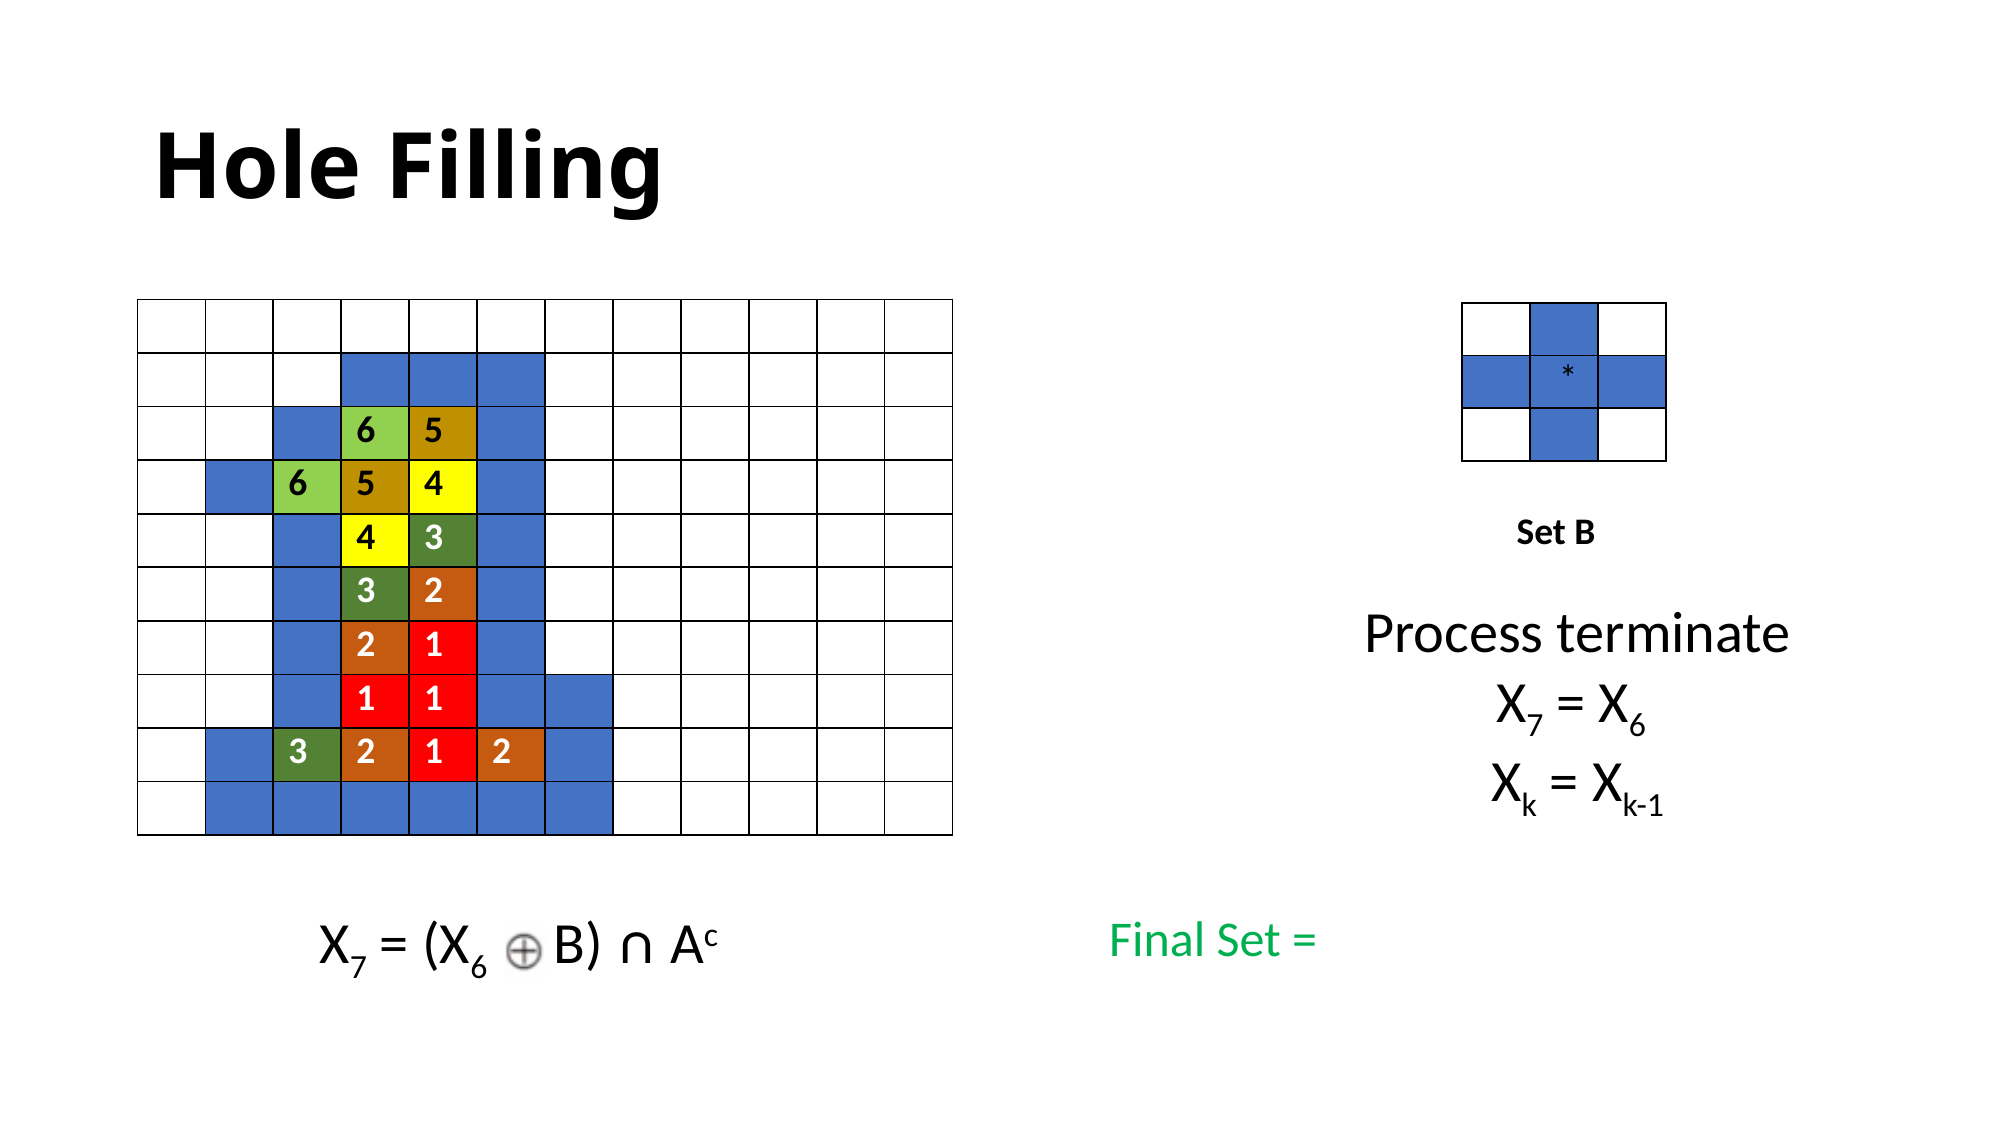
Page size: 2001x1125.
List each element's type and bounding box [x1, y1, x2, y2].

table_cell [478, 354, 544, 406]
table_cell [818, 354, 884, 406]
table_header [818, 300, 884, 352]
table_header [682, 300, 748, 352]
table_header [885, 300, 952, 352]
table_header [206, 300, 272, 352]
table_cell [342, 622, 408, 674]
table_cell [410, 354, 476, 406]
table_cell [206, 515, 272, 566]
table_cell [818, 407, 884, 459]
table_cell [274, 622, 340, 674]
table_cell [274, 461, 340, 513]
picture [505, 924, 546, 980]
table_cell [682, 568, 748, 620]
table_cell [750, 354, 816, 406]
table_cell [478, 568, 544, 620]
table_cell [478, 407, 544, 459]
table_header [1531, 304, 1597, 355]
table_cell [342, 407, 408, 459]
table_cell [818, 515, 884, 566]
table_cell [614, 675, 680, 722]
table_cell [614, 354, 680, 406]
table_cell [1463, 356, 1529, 407]
table_cell [1599, 409, 1665, 454]
table_cell [614, 622, 680, 674]
table_cell [885, 515, 952, 566]
table_cell [885, 568, 952, 620]
table_cell [1531, 356, 1597, 407]
table_cell [828, 782, 884, 834]
text_box [223, 722, 1794, 1125]
table_cell [478, 515, 544, 566]
table_cell [682, 675, 748, 722]
table_cell [206, 568, 272, 620]
table_cell [1463, 409, 1529, 454]
table_cell [206, 354, 272, 406]
table_cell [478, 461, 544, 513]
table_cell [410, 515, 476, 566]
table_cell [138, 515, 205, 566]
table_cell [818, 675, 884, 727]
table_header [138, 300, 205, 352]
text_box [1275, 454, 1880, 856]
table_cell [546, 622, 612, 674]
table_cell [274, 568, 340, 620]
table_cell [206, 461, 272, 513]
table_cell [682, 354, 748, 406]
table_cell [546, 461, 612, 513]
table_cell [478, 675, 544, 722]
table_cell [1599, 356, 1665, 407]
table_cell [342, 675, 408, 722]
table_cell [138, 622, 205, 674]
table_cell [410, 622, 476, 674]
table_cell [750, 622, 816, 674]
table_cell [206, 407, 272, 459]
table_cell [682, 461, 748, 513]
table_cell [478, 622, 544, 674]
table_cell [885, 622, 952, 674]
table_cell [885, 354, 952, 406]
table_cell [410, 461, 476, 513]
table_header [750, 300, 816, 352]
table_header [410, 300, 476, 352]
table_cell [885, 407, 952, 459]
table_cell [682, 515, 748, 566]
table_cell [828, 729, 884, 781]
table_cell [682, 622, 748, 674]
table_cell [138, 568, 205, 620]
table_cell [138, 354, 205, 406]
table_header [274, 300, 340, 352]
table_cell [206, 782, 223, 834]
table_cell [818, 622, 884, 674]
table_cell [750, 675, 816, 722]
table_header [1463, 304, 1529, 355]
table_cell [138, 782, 205, 834]
table_cell [274, 354, 340, 406]
title [137, 59, 1863, 278]
table_cell [274, 515, 340, 566]
table_cell [885, 461, 952, 513]
table_cell [818, 461, 884, 513]
table_cell [818, 568, 884, 620]
table_cell [546, 354, 612, 406]
table_cell [750, 407, 816, 459]
table_header [614, 300, 680, 352]
table_cell [885, 729, 952, 781]
table_cell [274, 407, 340, 459]
table_cell [546, 515, 612, 566]
table_cell [614, 407, 680, 459]
table_cell [546, 568, 612, 620]
table_cell [138, 461, 205, 513]
table_cell [546, 407, 612, 459]
table_cell [342, 461, 408, 513]
table_cell [206, 622, 272, 674]
table_cell [342, 515, 408, 566]
table_header [1599, 304, 1665, 355]
table_cell [274, 675, 340, 722]
table_cell [614, 568, 680, 620]
table_cell [750, 568, 816, 620]
table_cell [206, 729, 223, 781]
table_cell [342, 354, 408, 406]
table_cell [546, 675, 612, 722]
table_cell [410, 407, 476, 459]
table_cell [410, 675, 476, 722]
table_cell [1531, 409, 1597, 454]
table_cell [138, 675, 205, 727]
table_cell [885, 782, 952, 834]
table_header [546, 300, 612, 352]
table_cell [342, 568, 408, 620]
table_cell [614, 515, 680, 566]
table_cell [206, 675, 272, 727]
table_cell [410, 568, 476, 620]
table_cell [614, 461, 680, 513]
table_cell [750, 515, 816, 566]
table_cell [138, 729, 205, 781]
table_cell [138, 407, 205, 459]
table_header [478, 300, 544, 352]
table_cell [885, 675, 952, 727]
table_cell [750, 461, 816, 513]
table_cell [682, 407, 748, 459]
table_header [342, 300, 408, 352]
